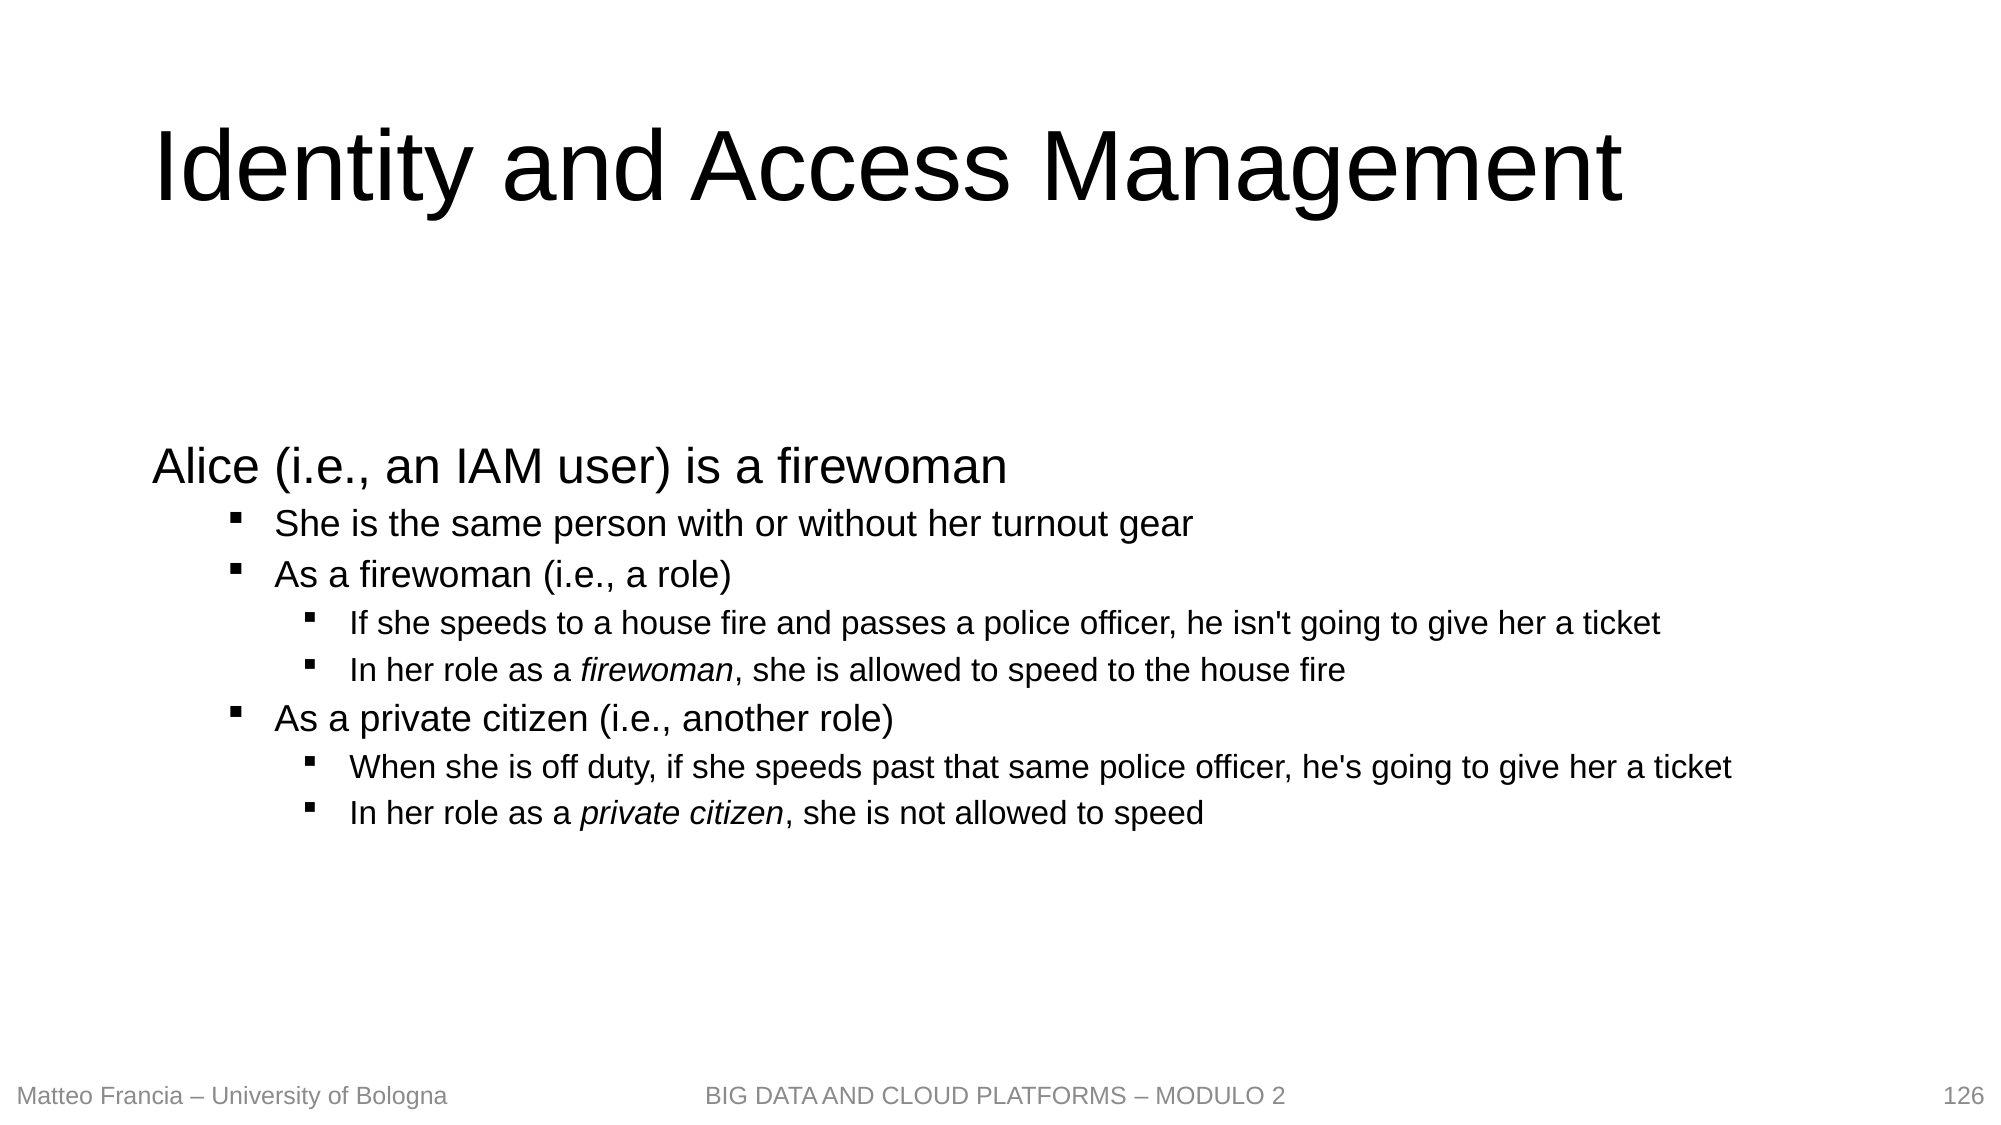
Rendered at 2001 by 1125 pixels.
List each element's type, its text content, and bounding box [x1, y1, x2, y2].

footer Matteo Francia – University of Bologna [0, 1065, 466, 1125]
list Alice (i.e., an IAM user) is a firewoman She is the same person with or without her turnout gear As a firewoman (i.e., a role) If she speeds to a house fire and passes a police officer, he isn't going to give her a ticket In her role as a firewoman, she is allowed to speed to the house fire As a private citizen (i.e., another role) When she is off duty, if she speeds past that same police officer, he's going to give her a ticket In her role as a private citizen, she is not allowed to speed [137, 278, 1863, 993]
slide_number 126 [1550, 1065, 2000, 1125]
title Identity and Access Management [137, 59, 1863, 278]
